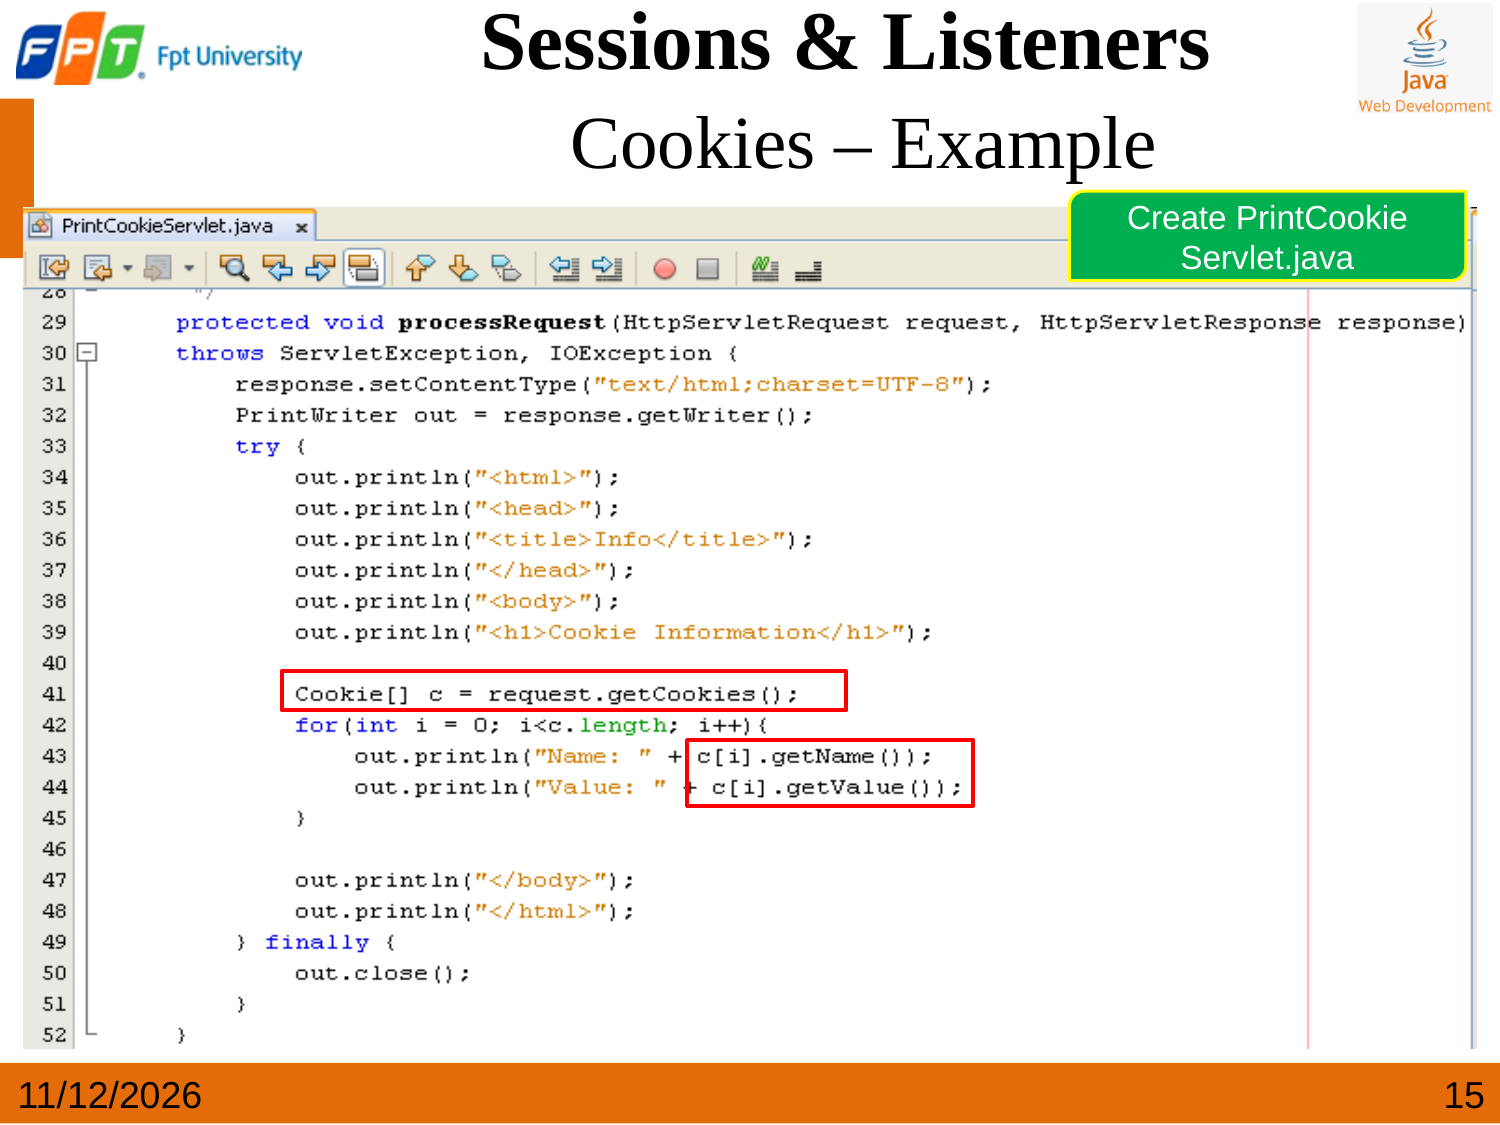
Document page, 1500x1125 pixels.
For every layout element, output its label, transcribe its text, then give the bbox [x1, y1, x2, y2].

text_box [22, 207, 1477, 1050]
slide_number 15 [1050, 1063, 1500, 1124]
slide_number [2, 1063, 231, 1123]
picture [16, 11, 217, 85]
text_box Create PrintCookie Servlet.java [1069, 191, 1466, 205]
title Sessions & Listeners Cookies – Example [217, 0, 1500, 187]
